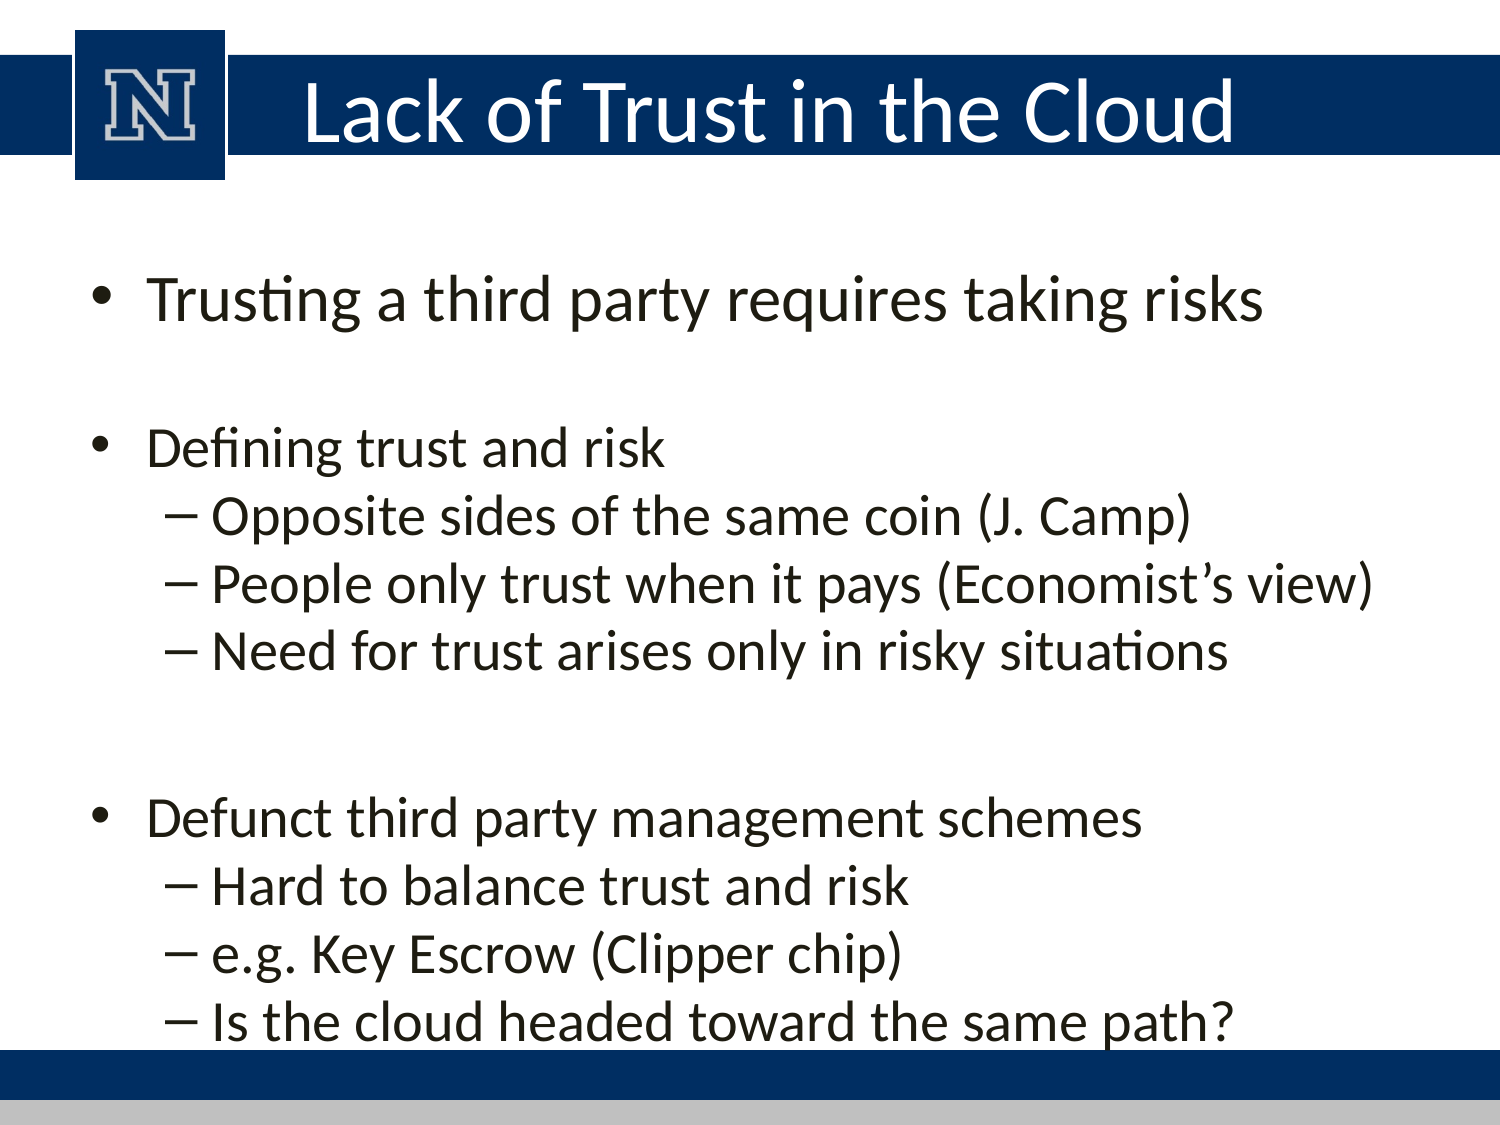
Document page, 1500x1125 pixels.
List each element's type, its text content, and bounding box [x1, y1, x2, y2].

title Lack of Trust in the Cloud [287, 12, 1475, 200]
picture [75, 30, 225, 180]
list Trusting a third party requires taking risks Defining trust and risk Opposite sides of the same coin (J. Camp) People only trust when it pays (Economist’s view) Need for trust arises only in risky situations Defunct third party management schemes Hard to balance trust and risk e.g. Key Escrow (Clipper chip) Is the cloud headed toward the same path? [75, 262, 1425, 1005]
